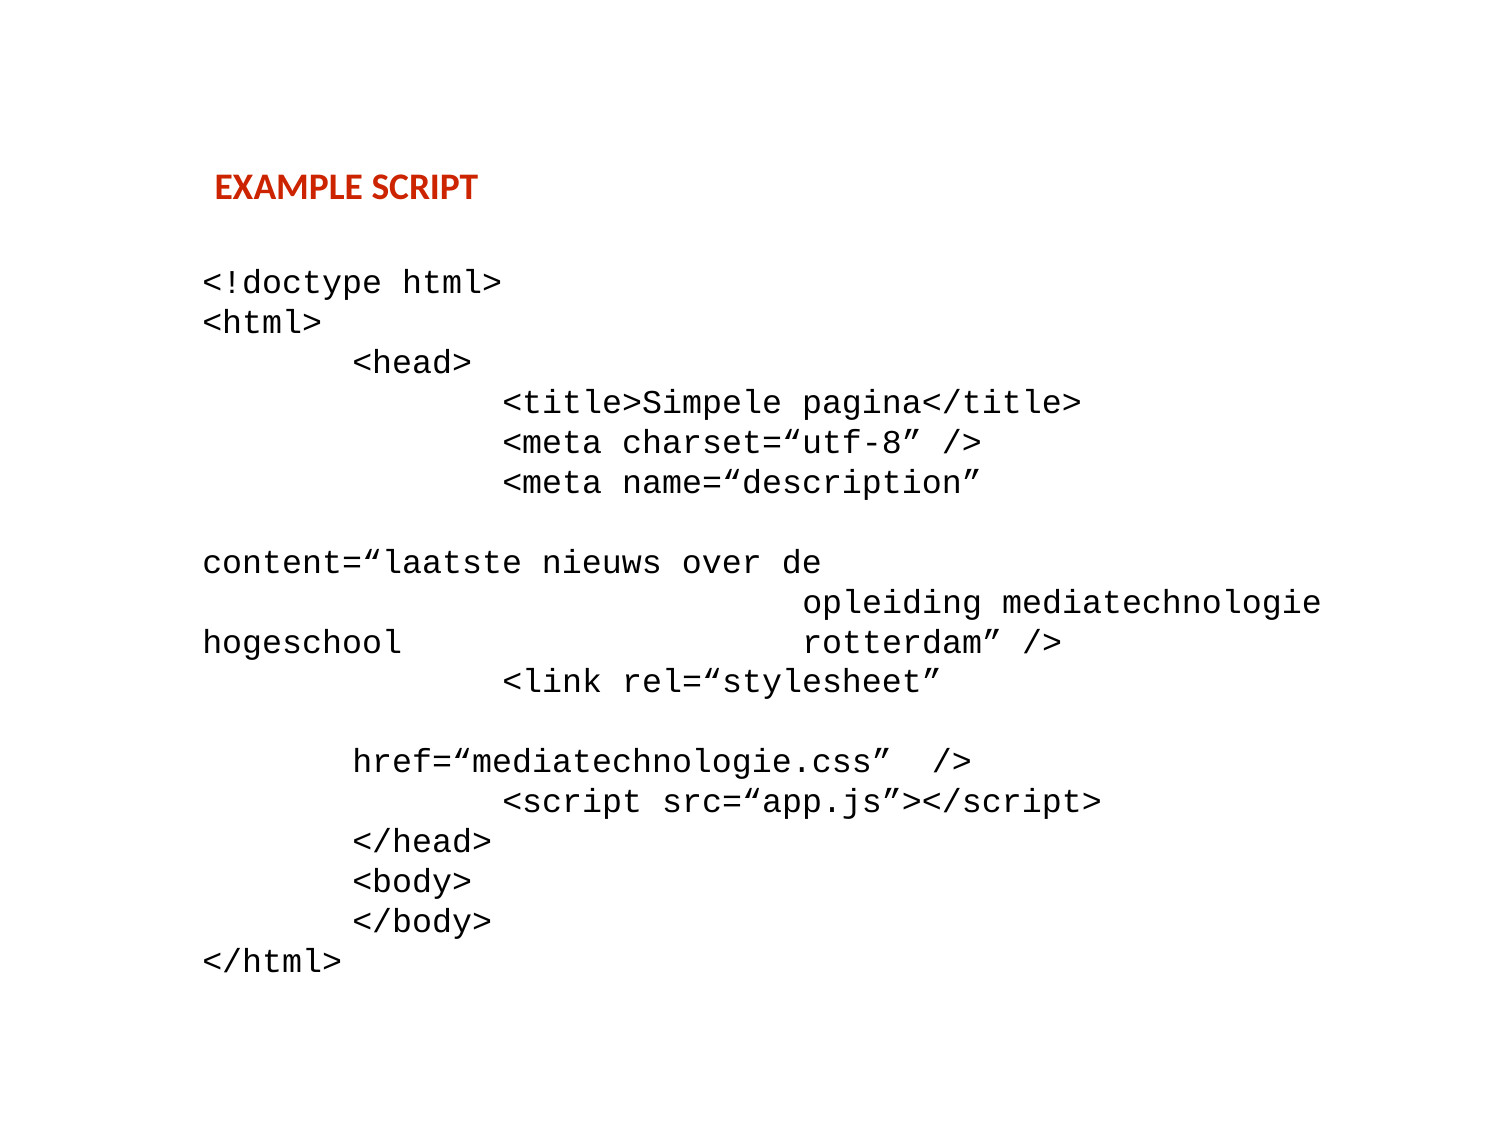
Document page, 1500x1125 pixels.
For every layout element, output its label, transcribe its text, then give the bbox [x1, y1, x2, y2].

text_box EXAMPLE SCRIPT [199, 154, 494, 215]
text_box <!doctype html> <html> <head> <title>Simpele pagina</title> <meta charset=“utf-8” /> <meta name=“description” content=“laatste nieuws over de opleiding mediatechnologie hogeschool rotterdam” /> <link rel=“stylesheet” href=“mediatechnologie.css” /> <script src=“app.js”></script> </head> <body> </body> </html> [187, 253, 1349, 1027]
